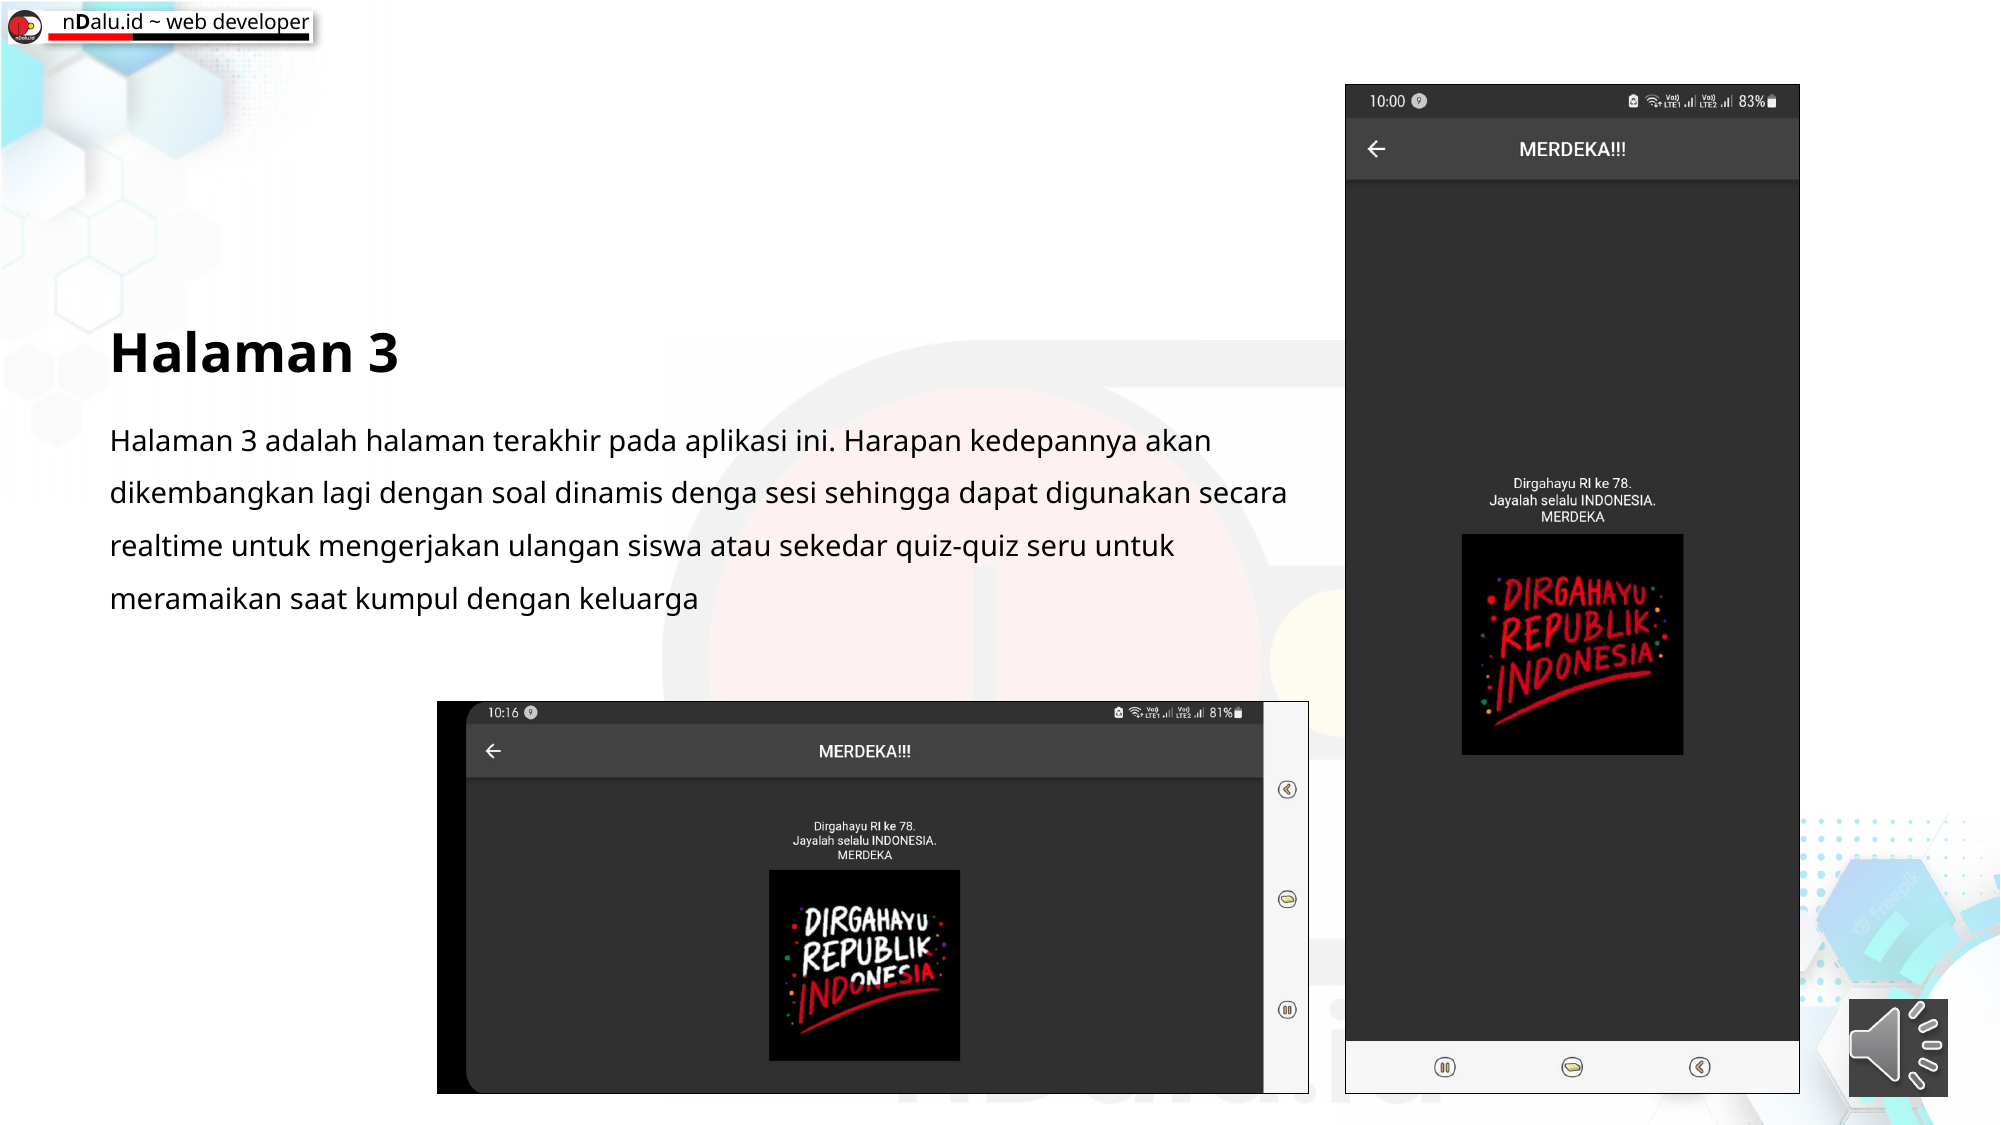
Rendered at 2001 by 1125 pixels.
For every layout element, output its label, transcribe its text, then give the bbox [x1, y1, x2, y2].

text_box Halaman 3 Halaman 3 adalah halaman terakhir pada aplikasi ini. Harapan kedepannya akan dikembangkan lagi dengan soal dinamis denga sesi sehingga dapat digunakan secara realtime untuk mengerjakan ulangan siswa atau sekedar quiz-quiz seru untuk meramaikan saat kumpul dengan keluarga [94, 278, 1331, 624]
picture [1345, 84, 1800, 1094]
picture [1848, 998, 1949, 1099]
picture [437, 701, 1309, 1094]
picture [8, 10, 42, 44]
